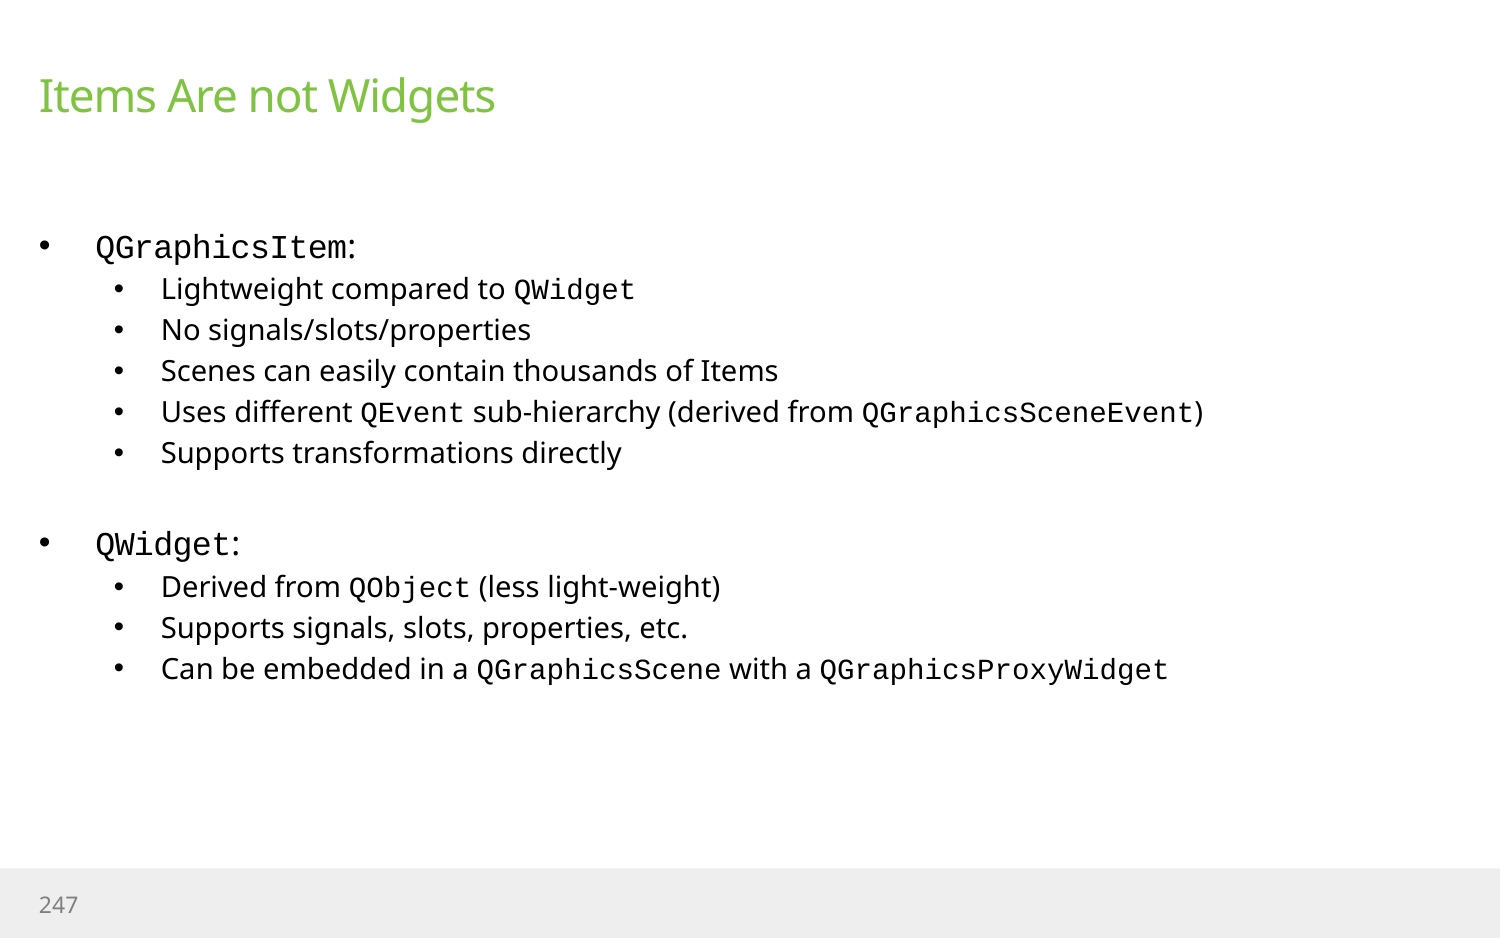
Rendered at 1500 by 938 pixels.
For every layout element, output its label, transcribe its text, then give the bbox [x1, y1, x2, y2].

title Items Are not Widgets [39, 66, 1052, 195]
list QGraphicsItem: Lightweight compared to QWidget No signals/slots/properties Scenes can easily contain thousands of Items Uses different QEvent sub-hierarchy (derived from QGraphicsSceneEvent) Supports transformations directly QWidget: Derived from QObject (less light-weight) Supports signals, slots, properties, etc. Can be embedded in a QGraphicsScene with a QGraphicsProxyWidget [39, 224, 1471, 846]
slide_number 247 [39, 892, 410, 921]
